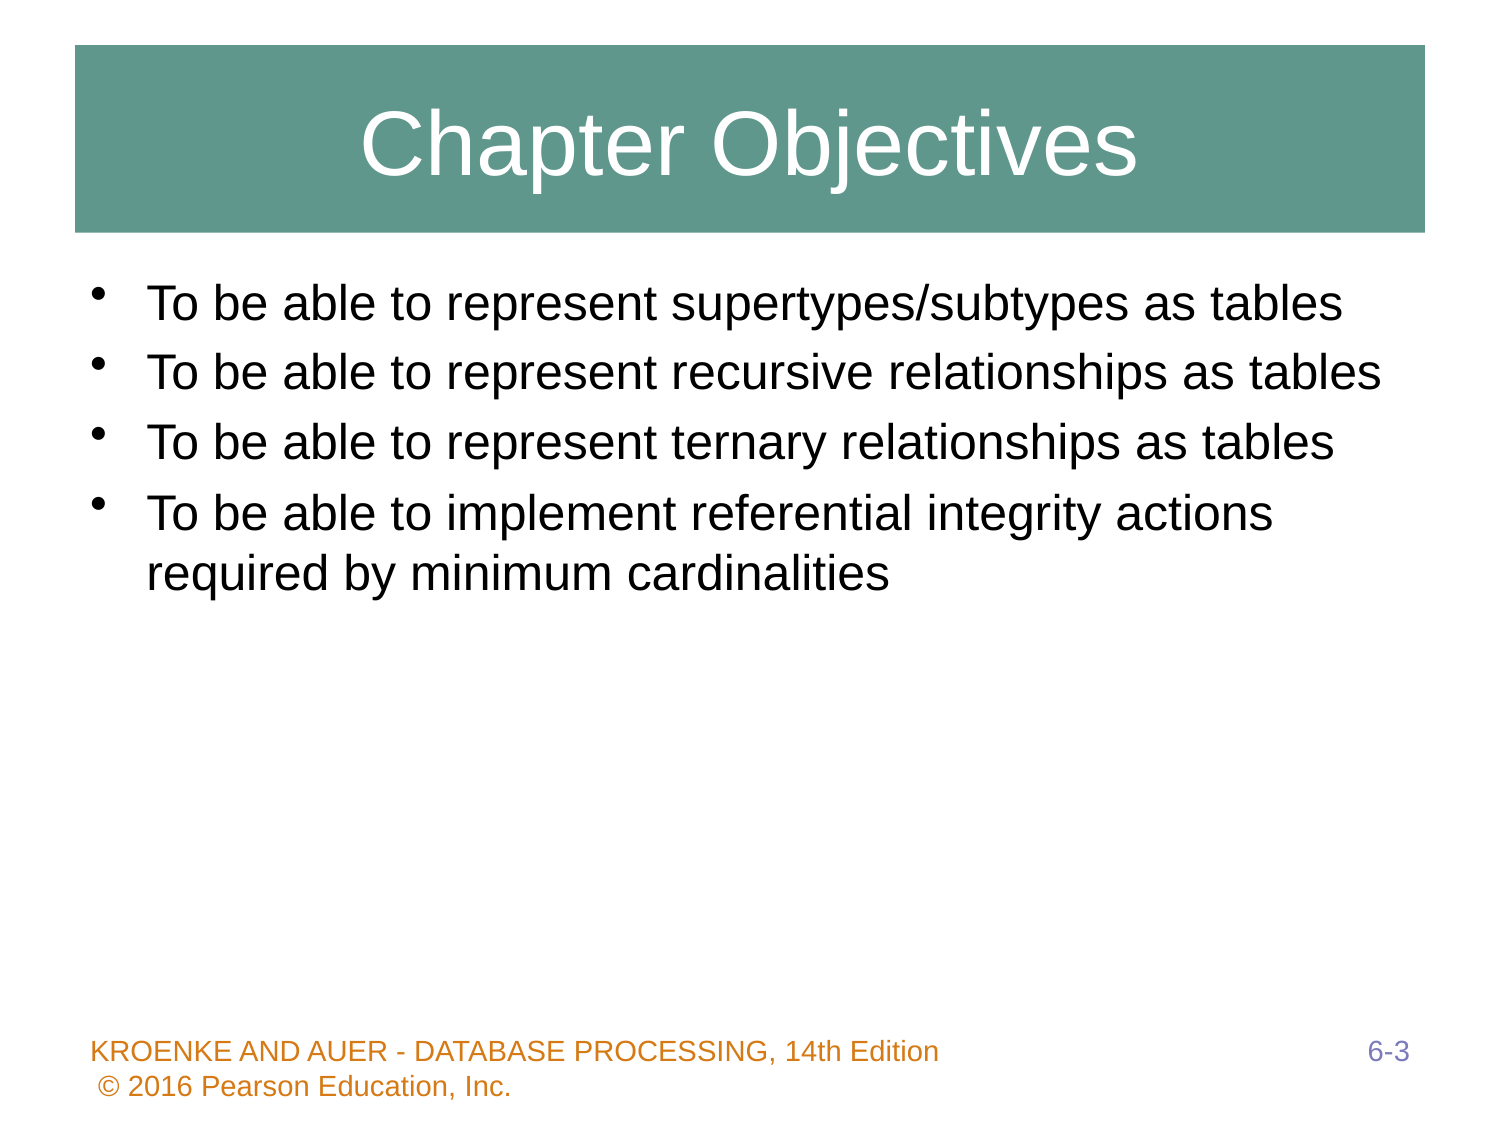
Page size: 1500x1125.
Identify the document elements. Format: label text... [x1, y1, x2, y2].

footer KROENKE AND AUER - DATABASE PROCESSING, 14th Edition © 2016 Pearson Education, Inc. [74, 1024, 963, 1104]
list To be able to represent supertypes/subtypes as tables To be able to represent recursive relationships as tables To be able to represent ternary relationships as tables To be able to implement referential integrity actions required by minimum cardinalities [74, 262, 1426, 1006]
slide_number 6-3 [1074, 1024, 1426, 1103]
title Chapter Objectives [74, 44, 1426, 233]
